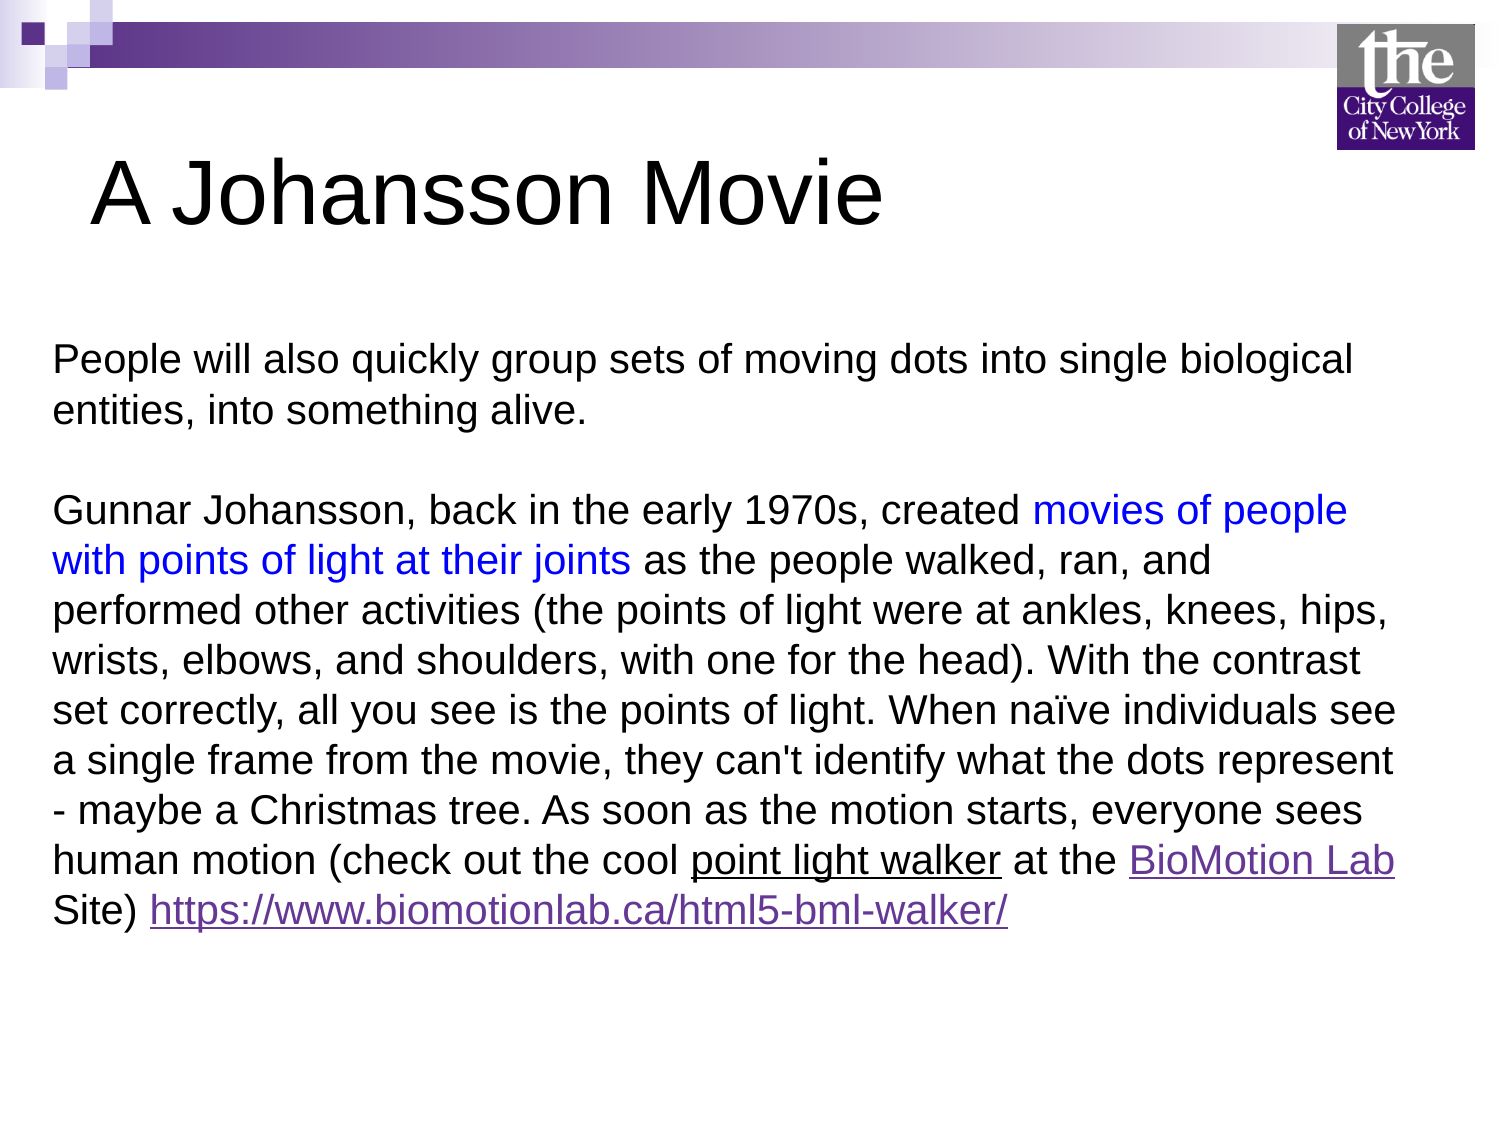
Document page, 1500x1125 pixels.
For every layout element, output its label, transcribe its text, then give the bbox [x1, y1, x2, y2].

title A Johansson Movie [74, 74, 1426, 301]
picture [1337, 24, 1475, 150]
text_box People will also quickly group sets of moving dots into single biological entities, into something alive. Gunnar Johansson, back in the early 1970s, created movies of people with points of light at their joints as the people walked, ran, and performed other activities (the points of light were at ankles, knees, hips, wrists, elbows, and shoulders, with one for the head). With the contrast set correctly, all you see is the points of light. When naïve individuals see a single frame from the movie, they can't identify what the dots represent - maybe a Christmas tree. As soon as the motion starts, everyone sees human motion (check out the cool point light walker at the BioMotion Lab Site) https://www.biomotionlab.ca/html5-bml-walker/ [37, 324, 1425, 990]
